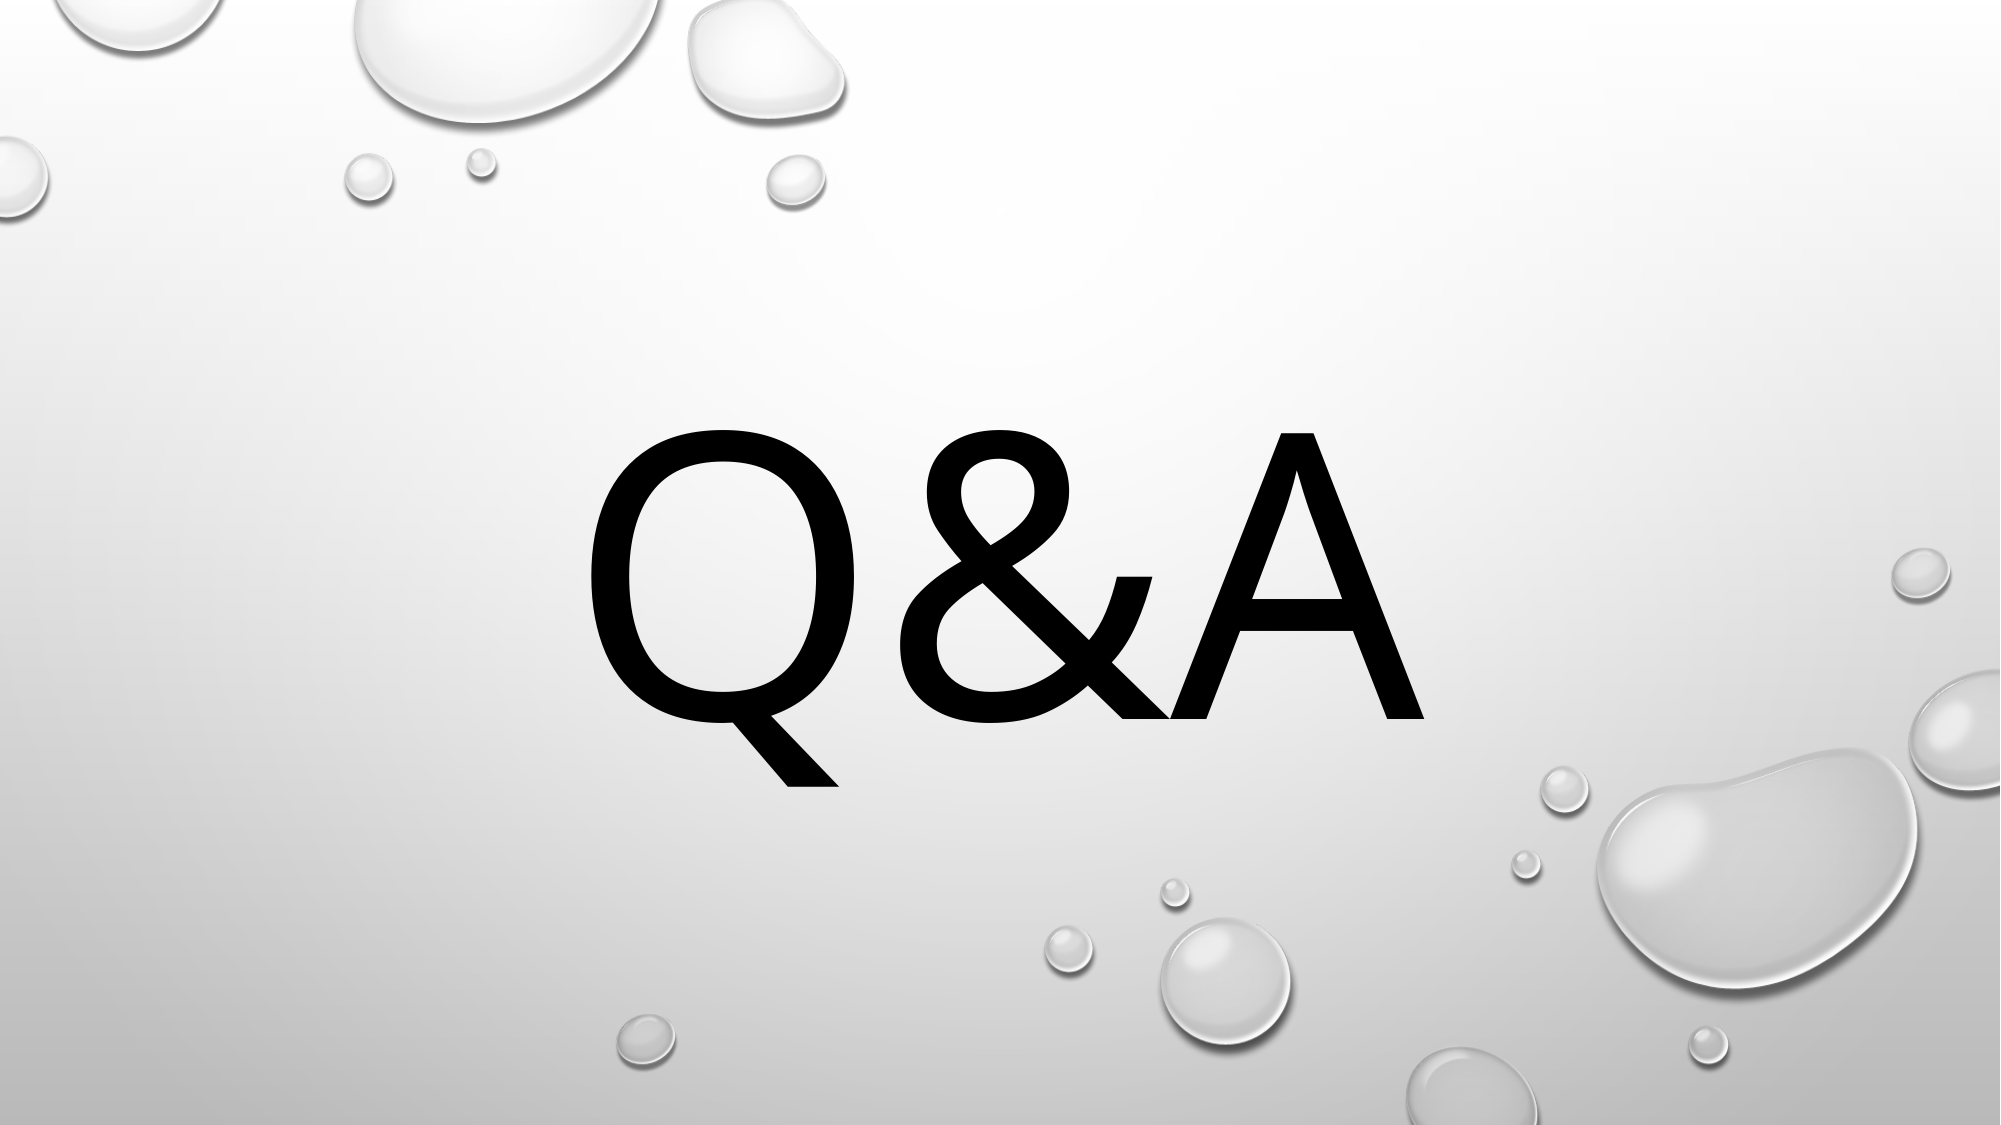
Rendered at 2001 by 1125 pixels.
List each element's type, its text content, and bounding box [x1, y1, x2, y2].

picture [0, 0, 2000, 1125]
text_box Q&A [0, 313, 1994, 807]
